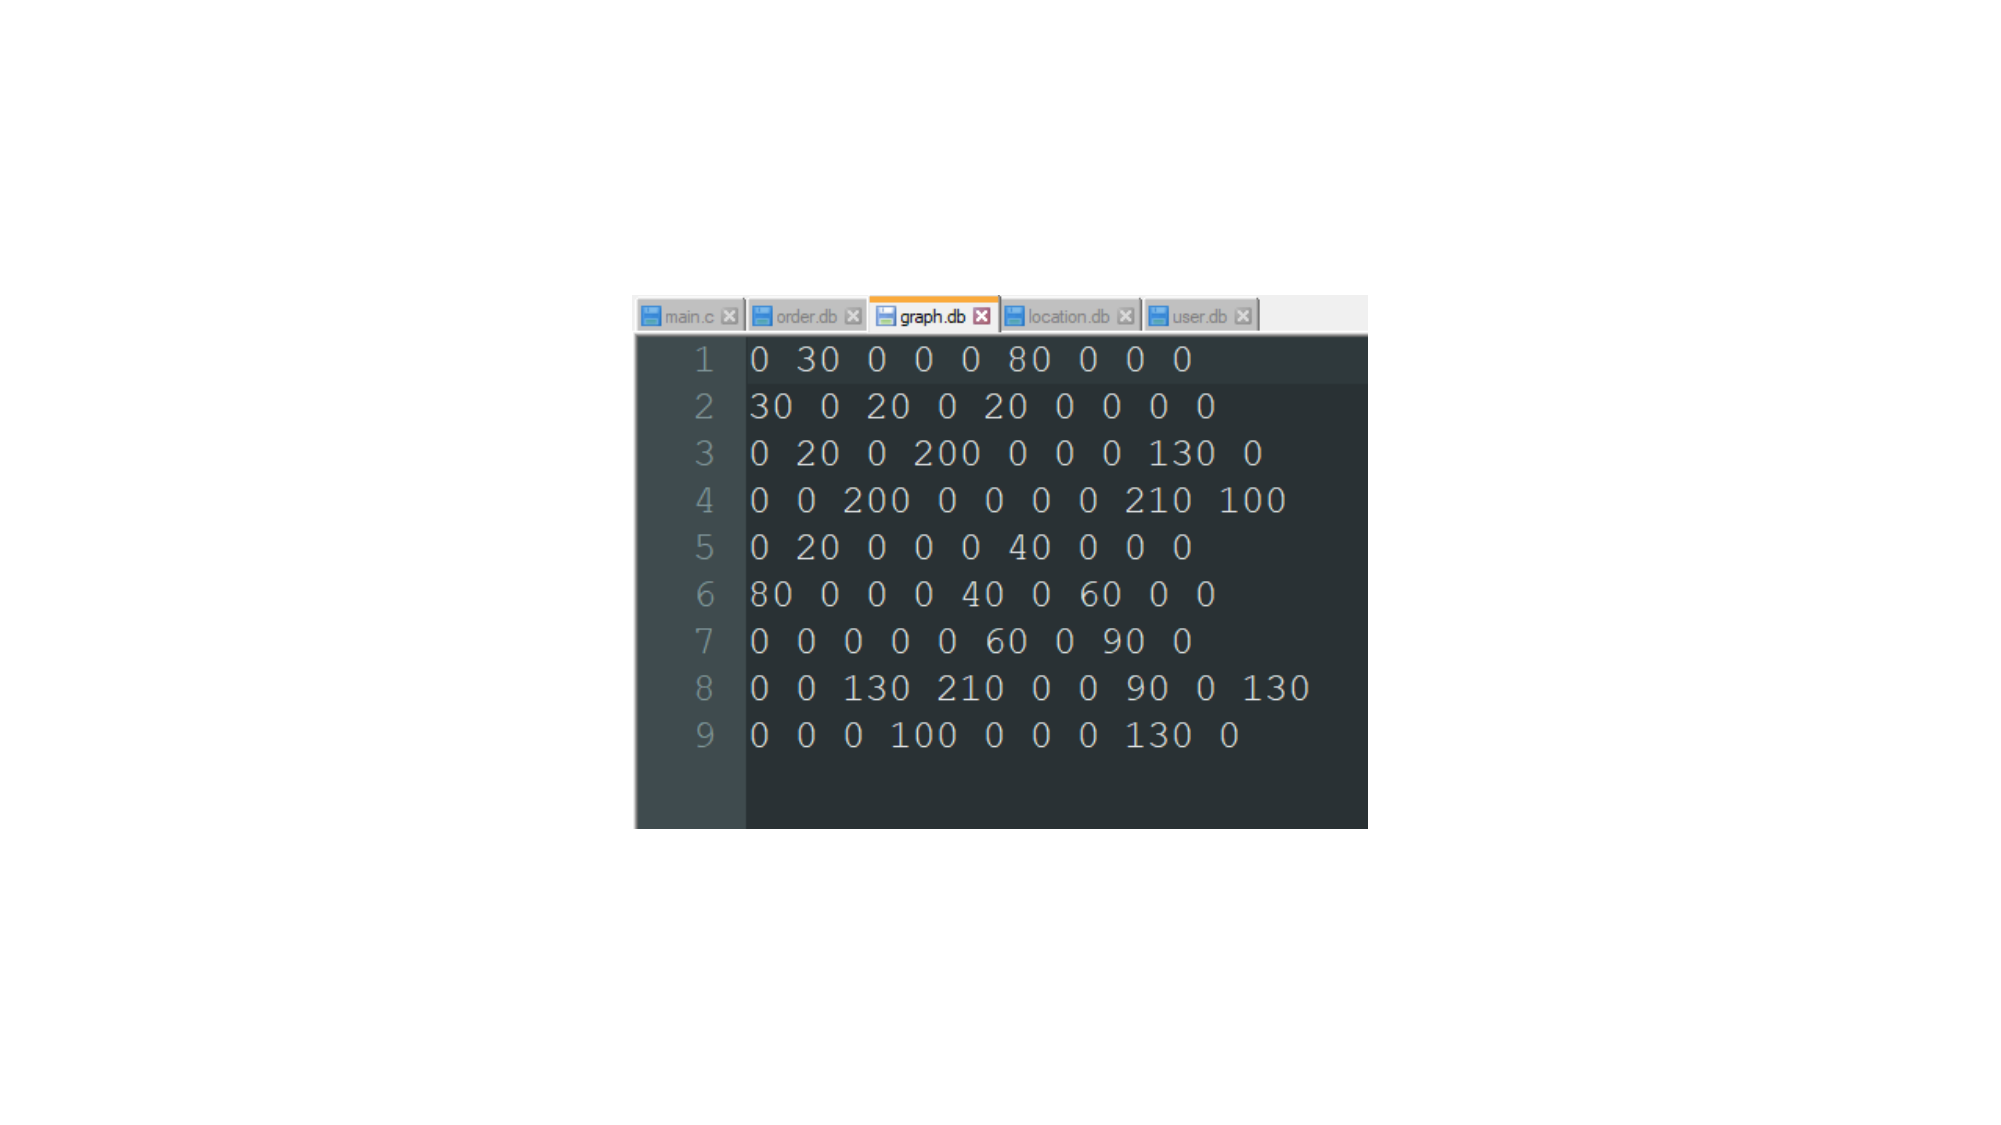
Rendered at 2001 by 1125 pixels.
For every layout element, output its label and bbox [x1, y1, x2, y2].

picture [632, 295, 1368, 829]
